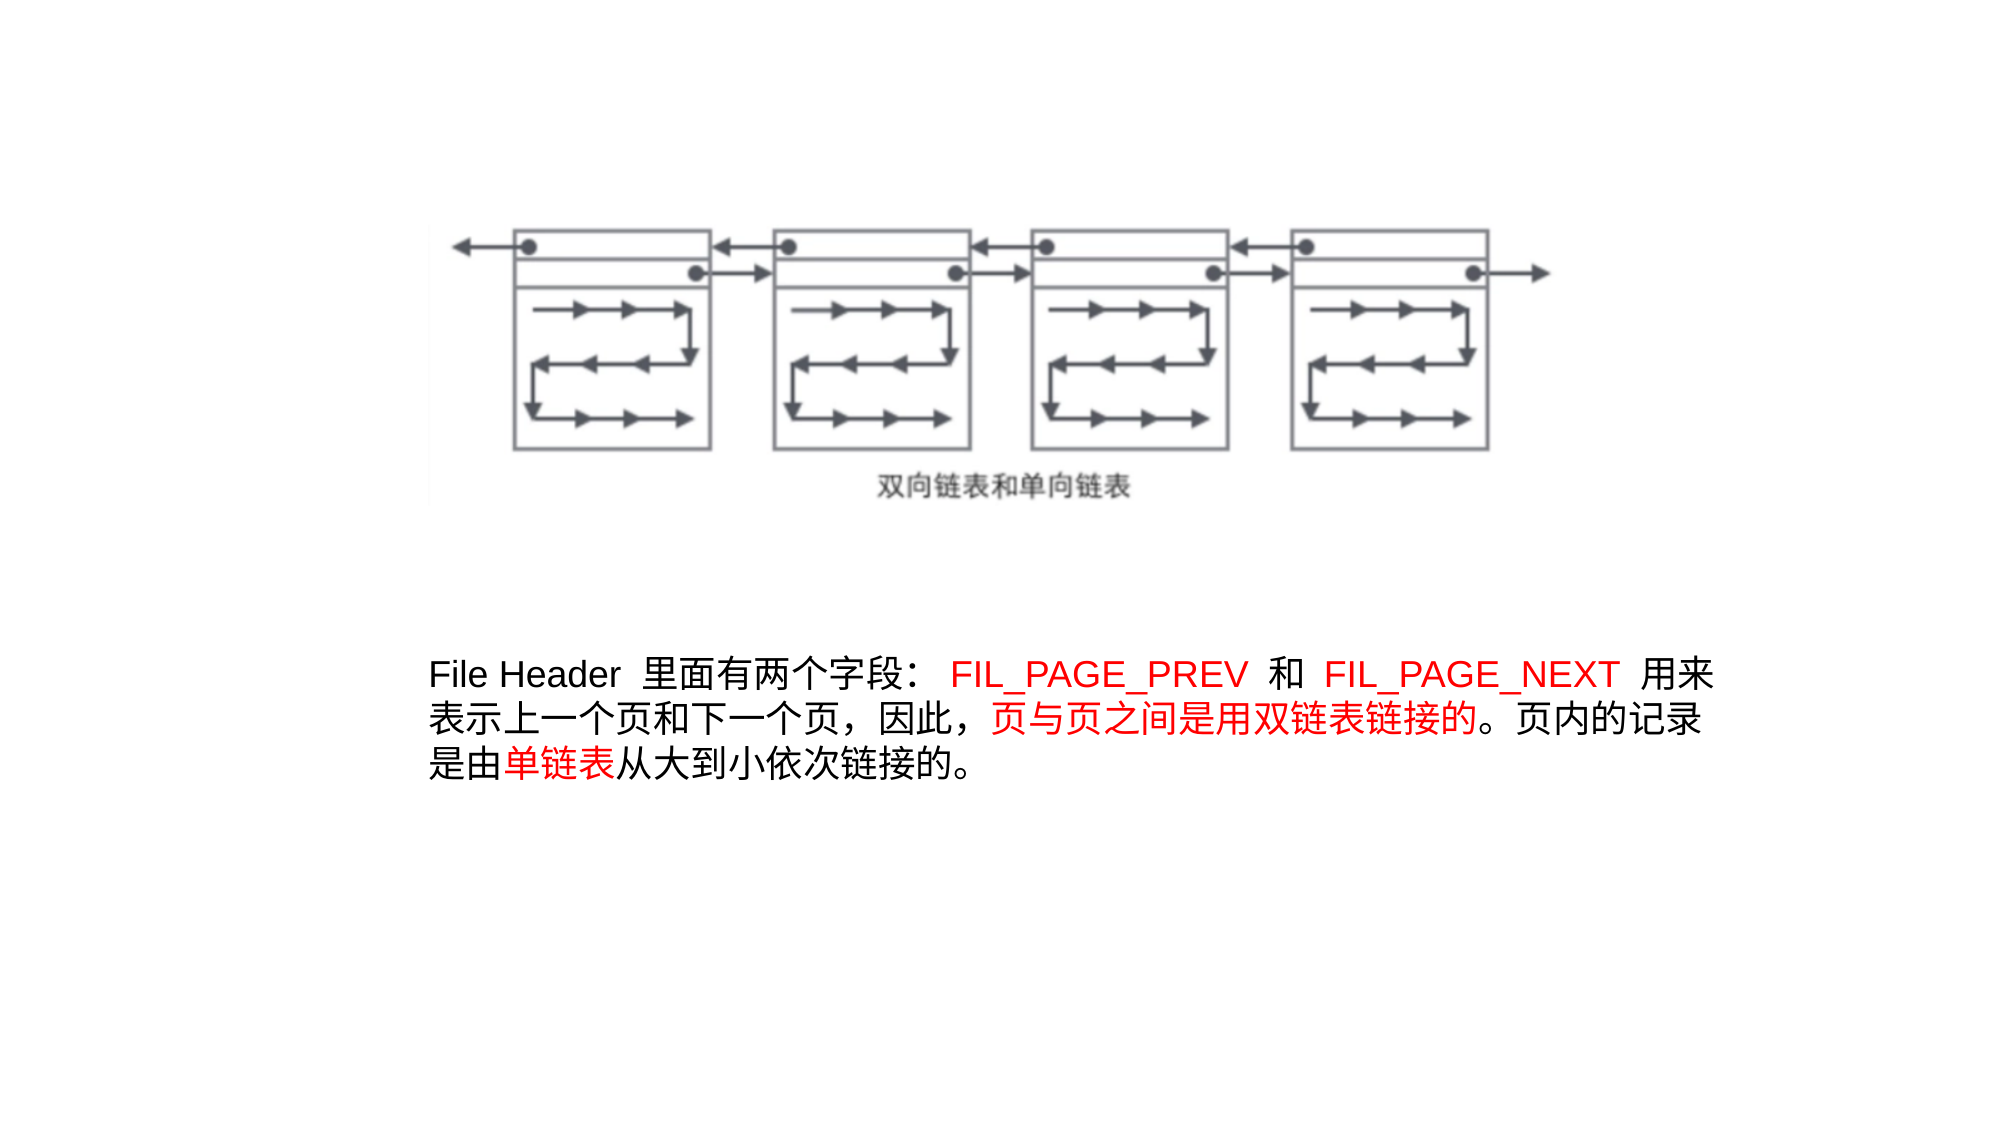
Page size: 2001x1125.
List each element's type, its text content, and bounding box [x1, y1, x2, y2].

text_box File Header 里面有两个字段：FIL_PAGE_PREV 和 FIL_PAGE_NEXT 用来表示上一个页和下一个页，因此，页与页之间是用双链表链接的。页内的记录是由单链表从大到小依次链接的。 [413, 642, 1738, 793]
picture [427, 204, 1573, 513]
